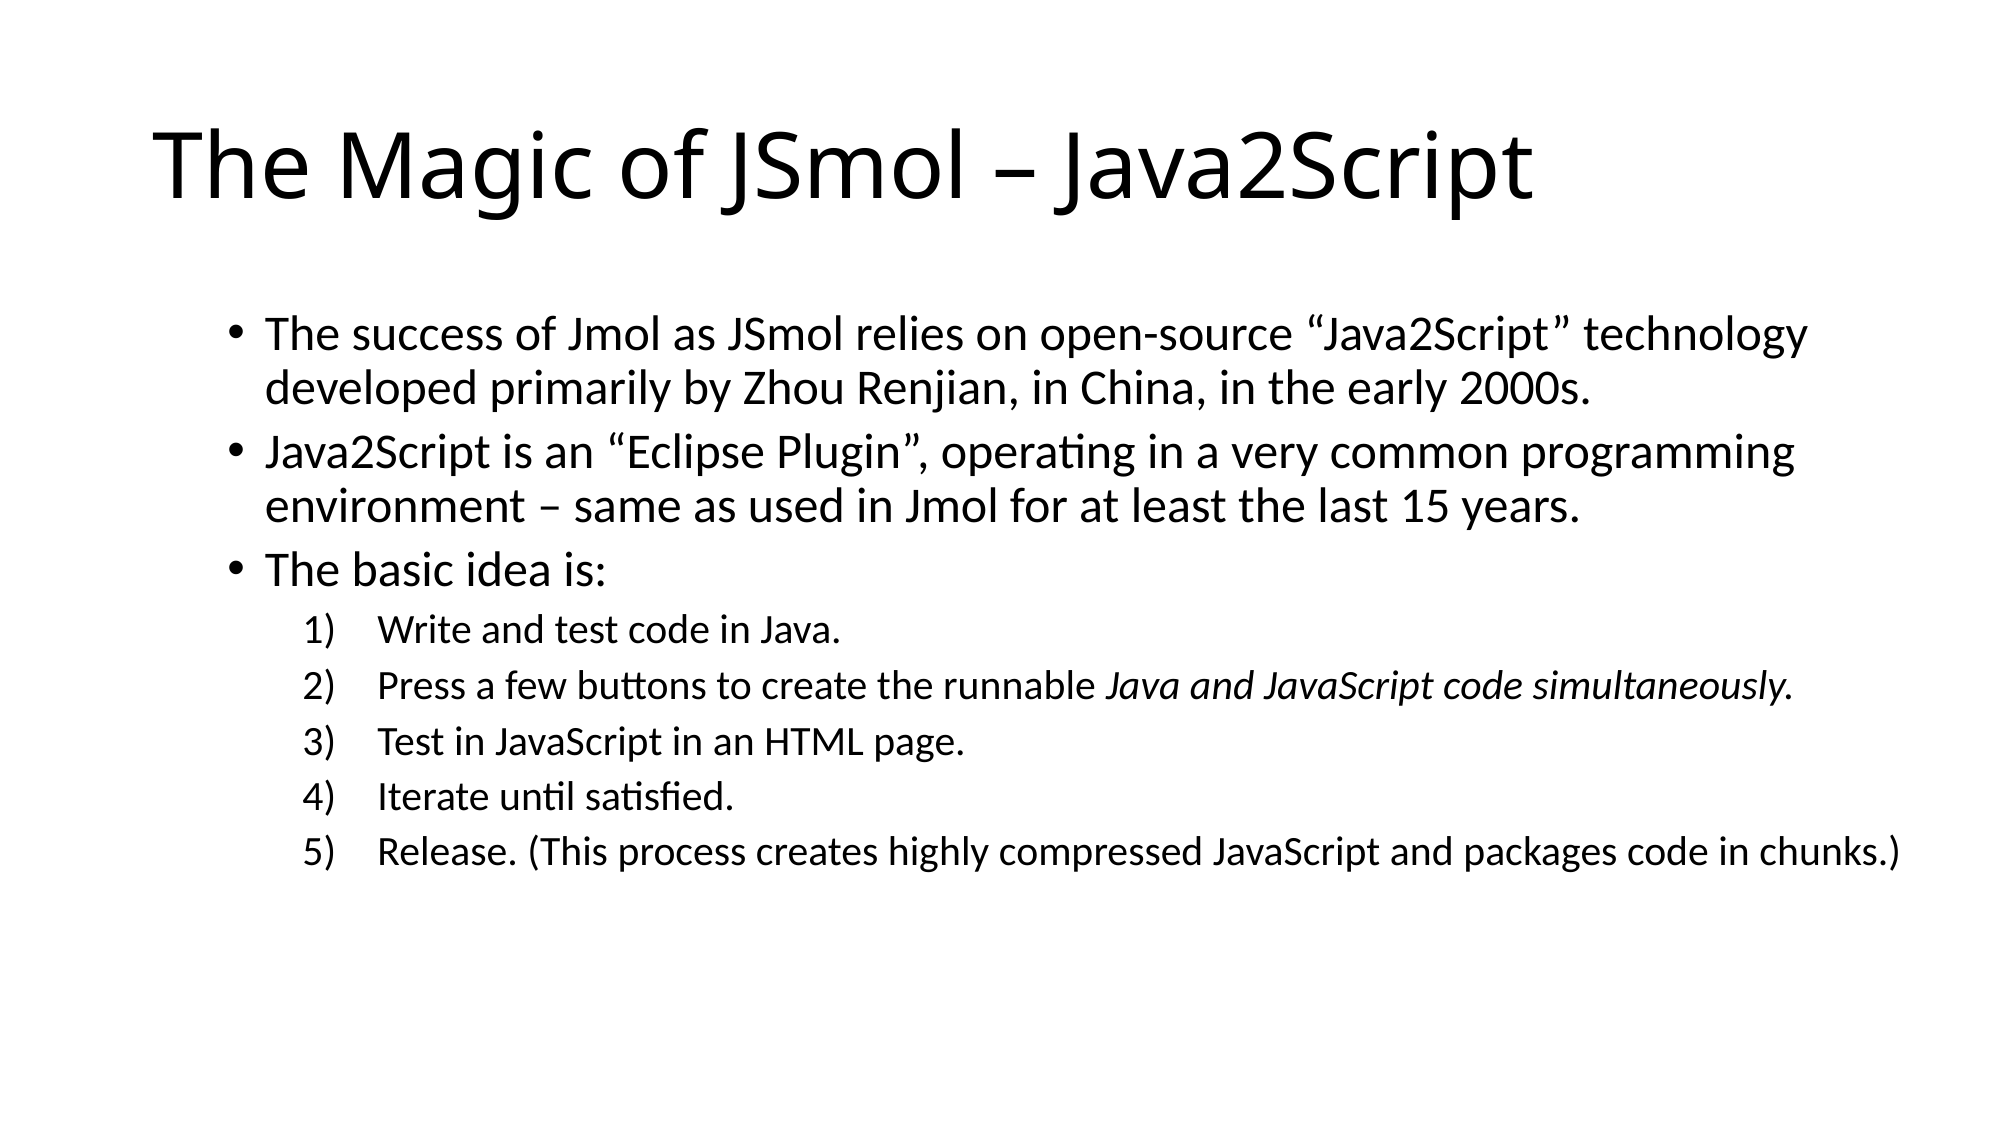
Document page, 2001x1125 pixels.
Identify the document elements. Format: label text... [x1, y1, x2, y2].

title The Magic of JSmol – Java2Script [137, 59, 1863, 278]
list The success of Jmol as JSmol relies on open-source “Java2Script” technology developed primarily by Zhou Renjian, in China, in the early 2000s. Java2Script is an “Eclipse Plugin”, operating in a very common programming environment – same as used in Jmol for at least the last 15 years. The basic idea is: Write and test code in Java. Press a few buttons to create the runnable Java and JavaScript code simultaneously. Test in JavaScript in an HTML page. Iterate until satisfied. Release. (This process creates highly compressed JavaScript and packages code in chunks.) [137, 299, 1945, 1084]
